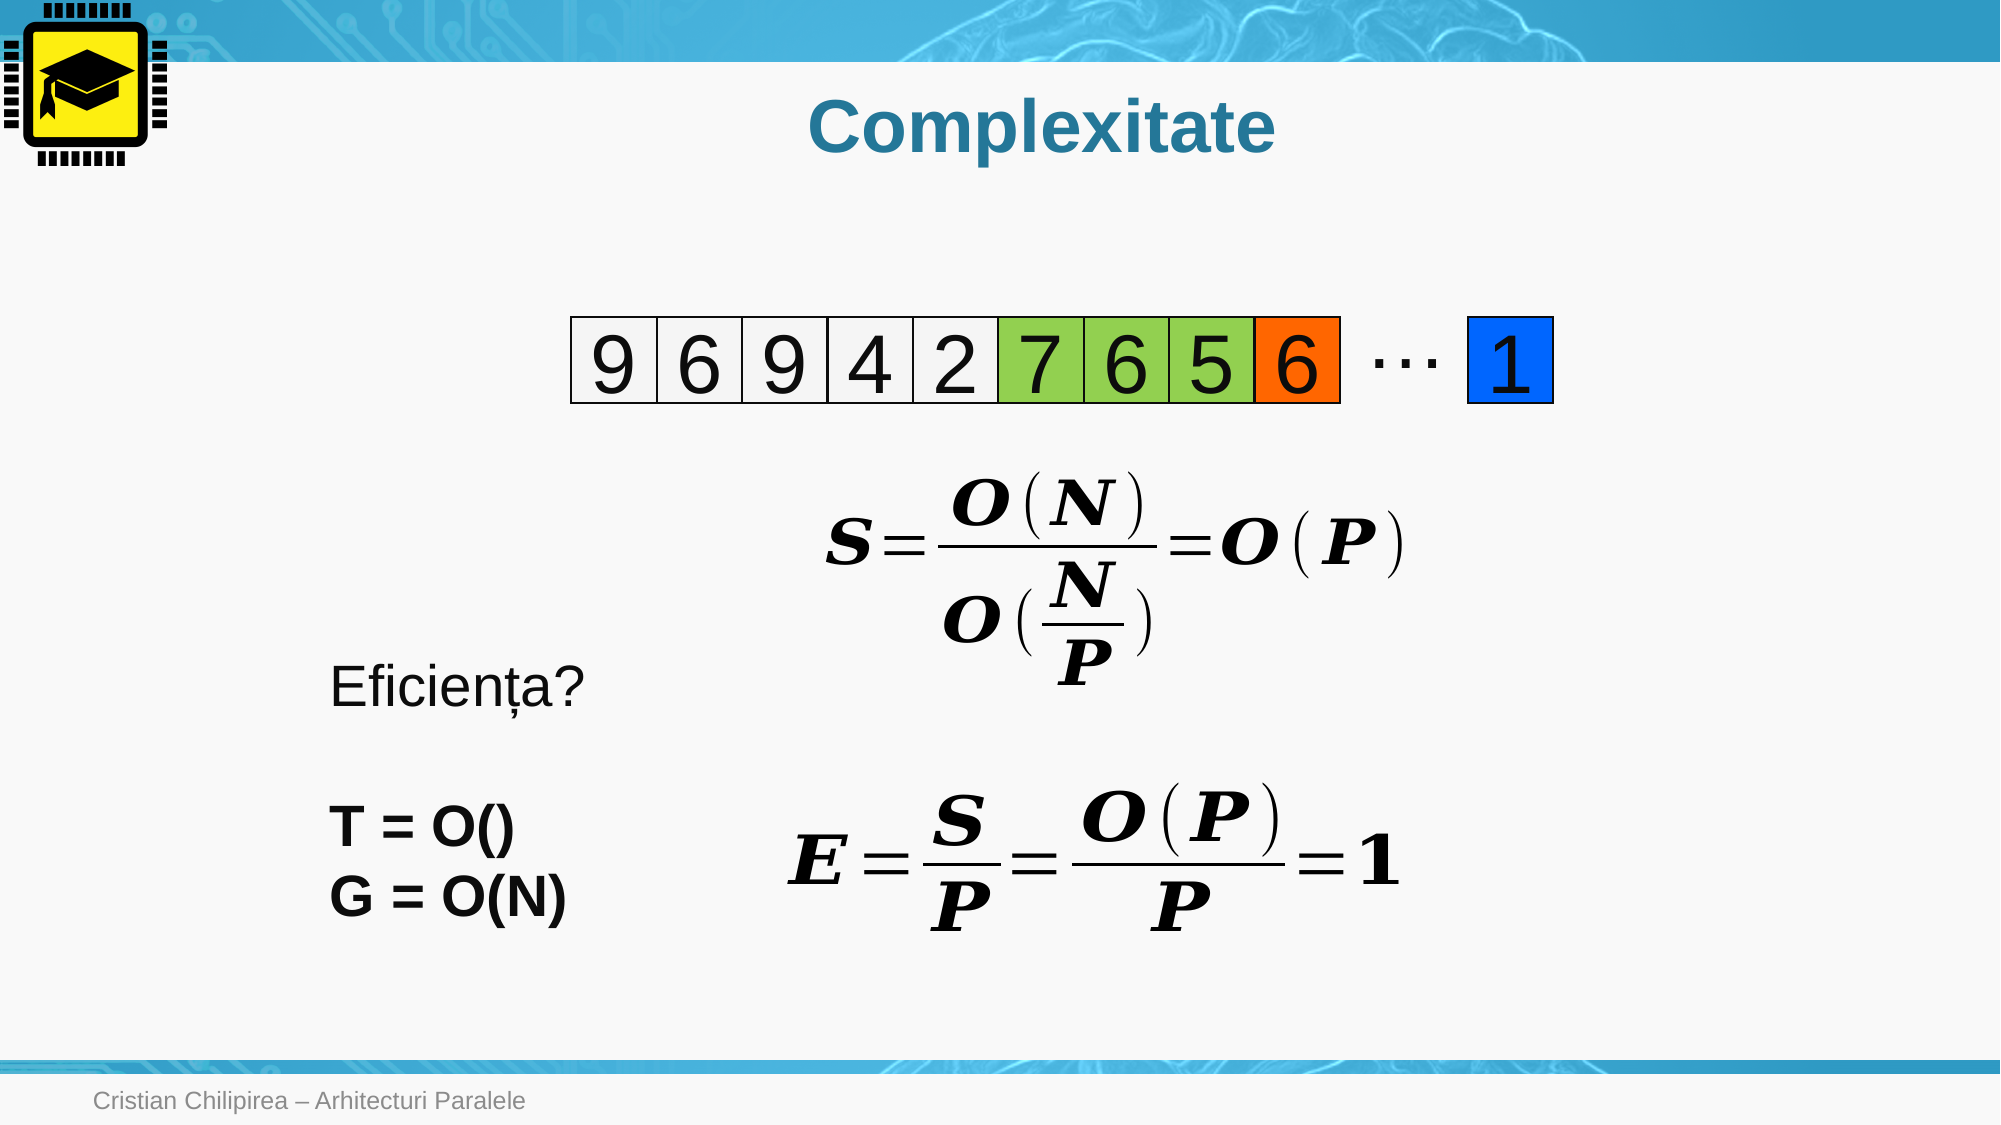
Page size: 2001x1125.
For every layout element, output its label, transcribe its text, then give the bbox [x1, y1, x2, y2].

title Complexitate [170, 76, 1915, 180]
text_box 9 [570, 316, 656, 404]
picture [0, 1060, 2000, 1074]
text_box 6 [656, 316, 741, 404]
text_box 7 [997, 316, 1083, 404]
text_box 6 [1254, 316, 1341, 404]
text_box … [1349, 278, 1463, 393]
picture [0, 0, 2000, 166]
text_box 6 [1083, 316, 1168, 404]
text_box 2 [912, 316, 997, 404]
text_box 1 [1467, 316, 1554, 404]
footer Cristian Chilipirea – Arhitecturi Paralele [77, 1073, 1338, 1125]
text_box 4 [826, 316, 912, 404]
text_box 9 [741, 316, 826, 404]
text_box 5 [1168, 316, 1254, 404]
